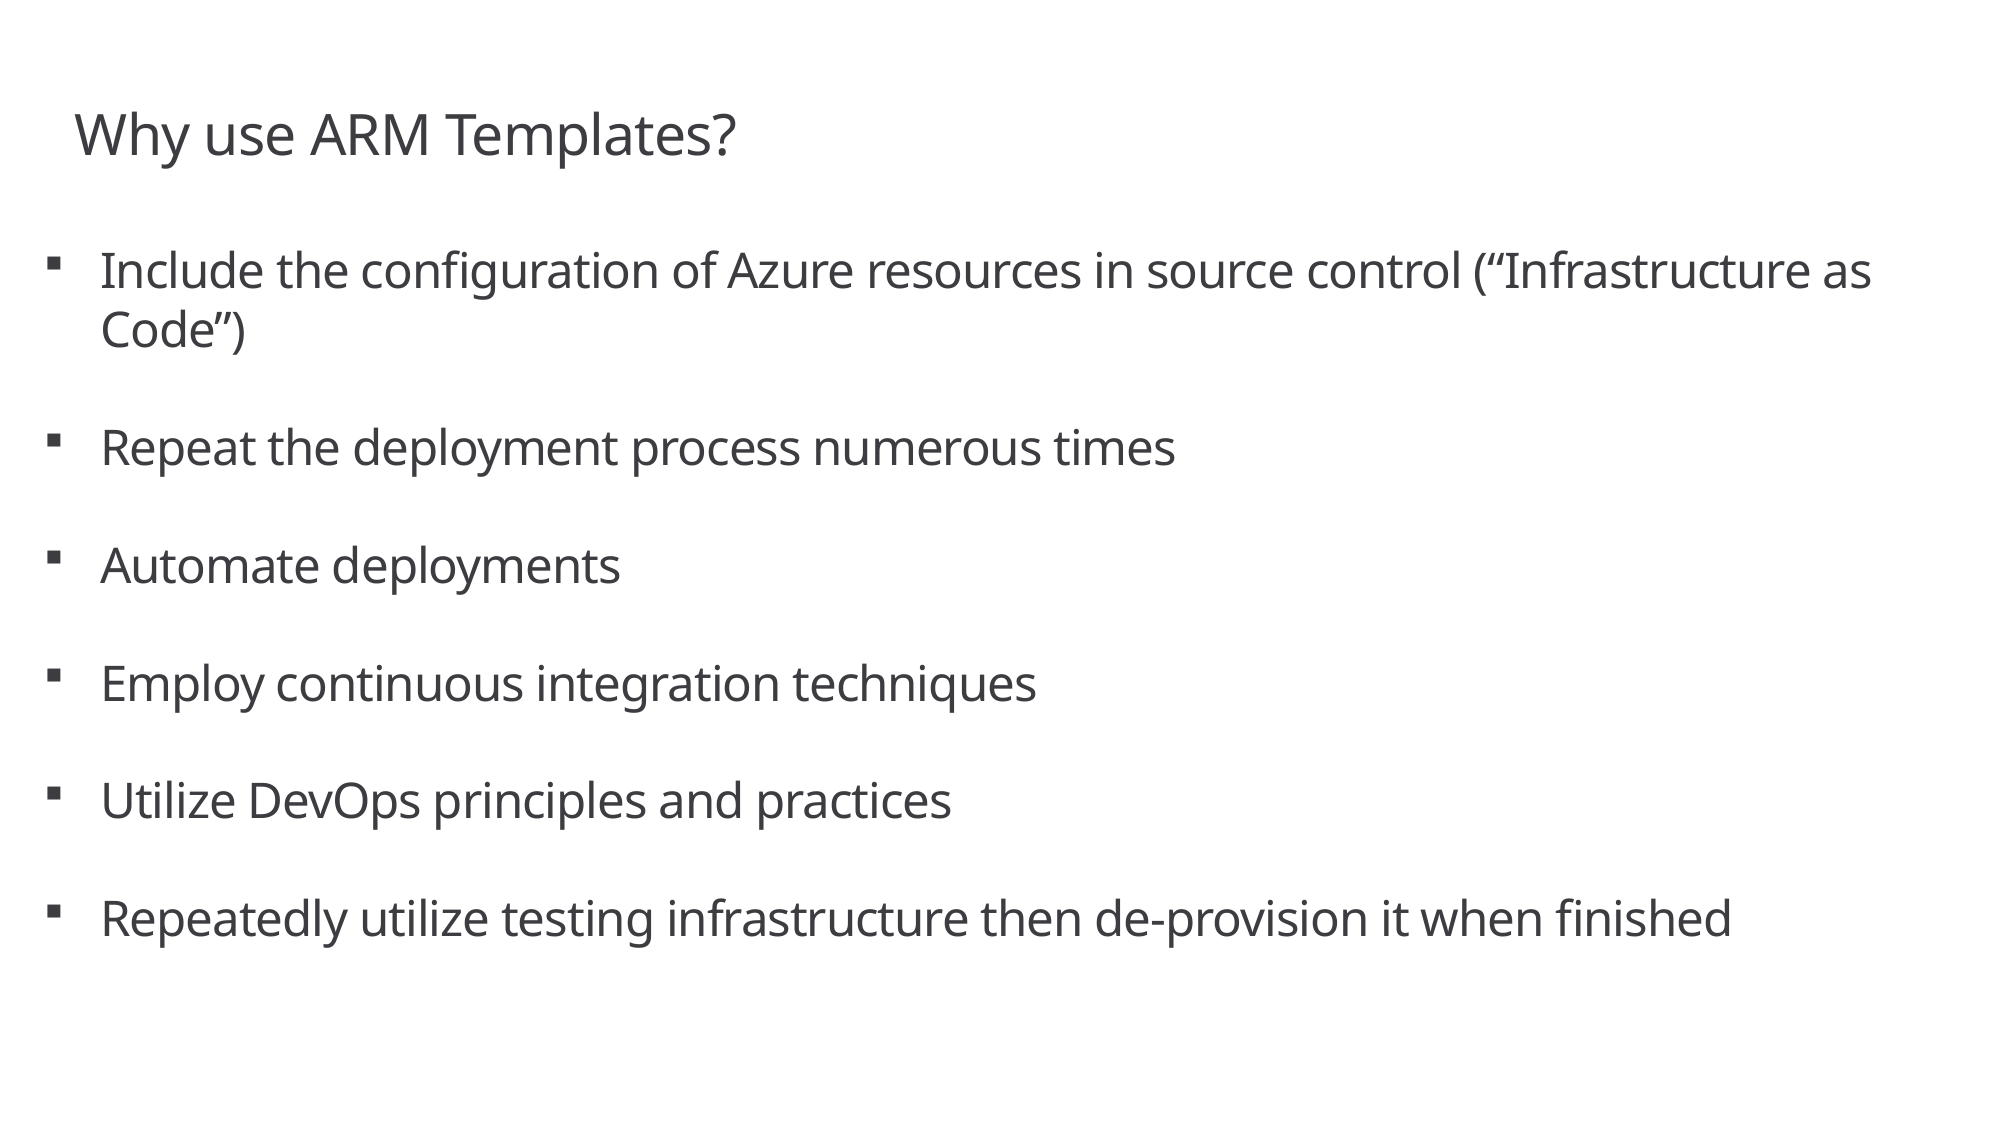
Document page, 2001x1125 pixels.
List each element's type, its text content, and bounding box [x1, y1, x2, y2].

list Include the configuration of Azure resources in source control (“Infrastructure as Code”) Repeat the deployment process numerous times Automate deployments Employ continuous integration techniques Utilize DevOps principles and practices Repeatedly utilize testing infrastructure then de-provision it when finished [44, 224, 1956, 968]
title Why use ARM Templates? [74, 91, 1930, 224]
